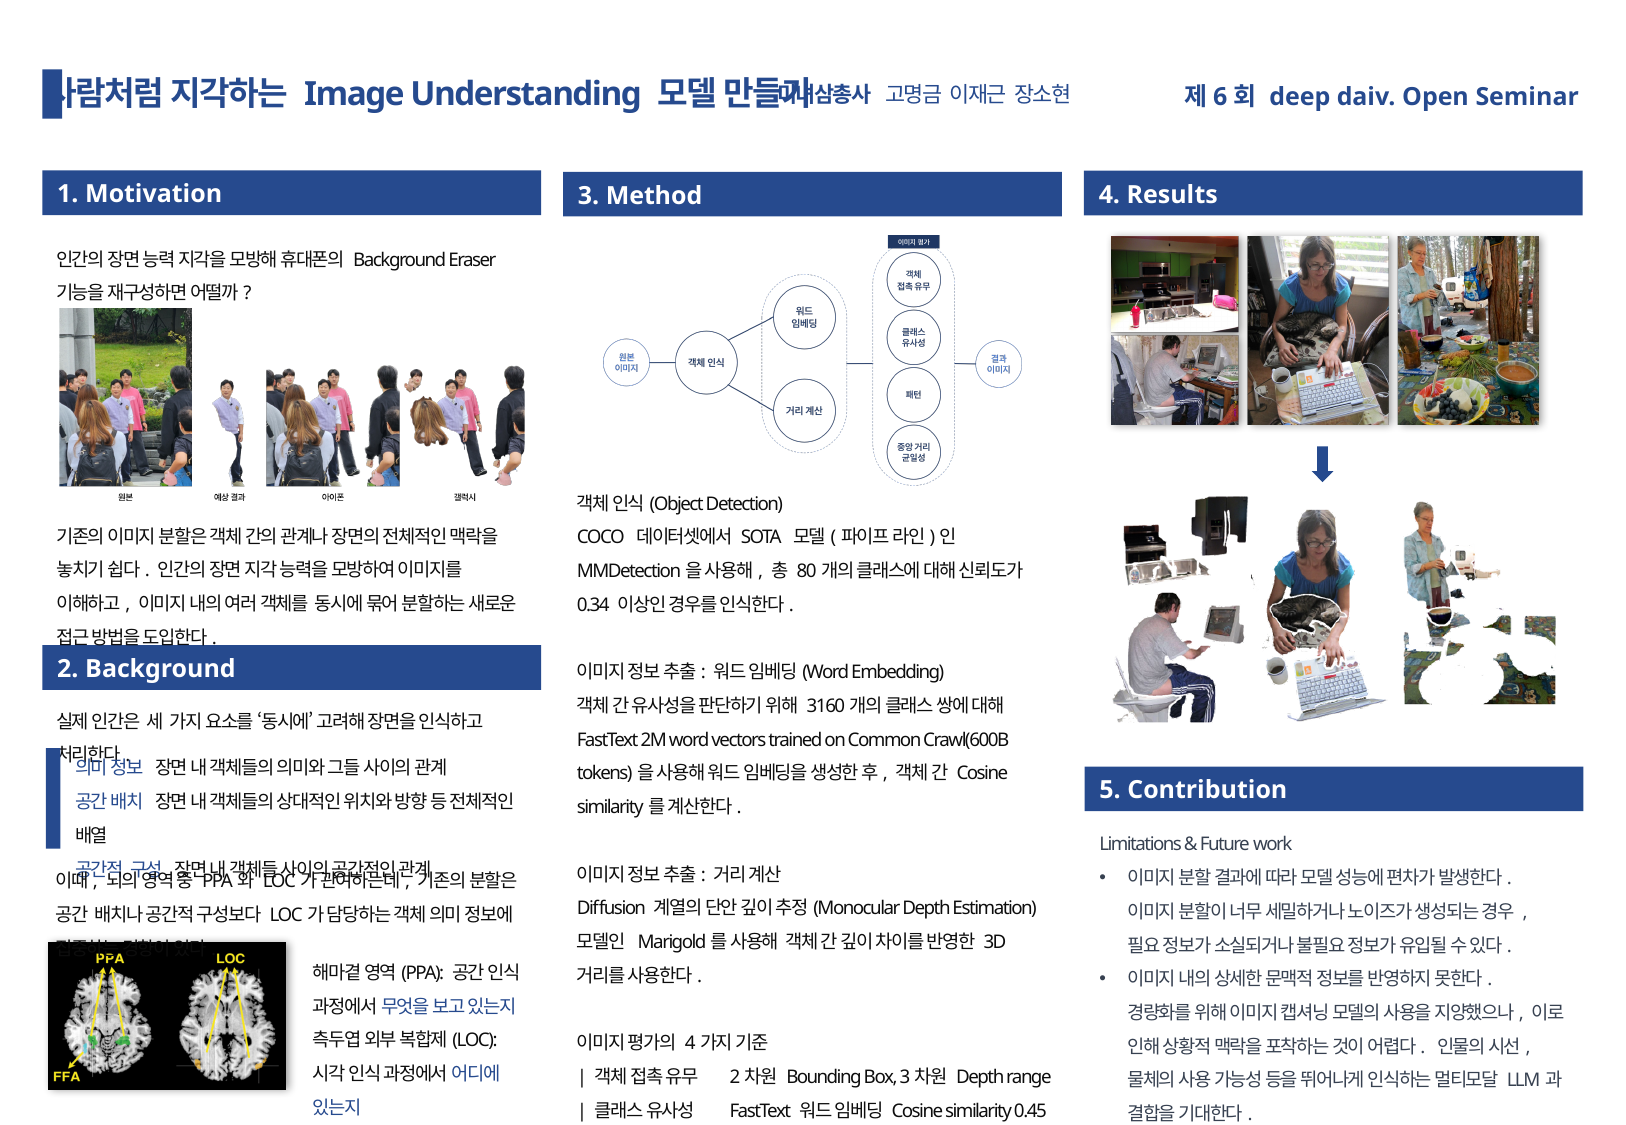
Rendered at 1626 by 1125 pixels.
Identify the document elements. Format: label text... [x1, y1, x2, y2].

text_box 객체 인식(Object Detection) COCO 데이터셋에서 SOTA 모델(파이프 라인)인 MMDetection을 사용해, 총 80개의 클래스에 대해 신뢰도가 0.34 이상인 경우를 인식한다. 이미지 정보 추출: 워드 임베딩(Word Embedding) 객체 간 유사성을 판단하기 위해 3160개의 클래스 쌍에 대해 FastText 2M word vectors trained on Common Crawl(600B tokens)을 사용해 워드 임베딩을 생성한 후, 객체 간 Cosine similarity를 계산한다. 이미지 정보 추출: 거리 계산 Diffusion 계열의 단안 깊이 추정(Monocular Depth Estimation) 모델인 Marigold를 사용해 객체 간 깊이 차이를 반영한 3D 거리를 사용한다. 이미지 평가의 4가지 기준 | 객체 접촉 유무 2차원 Bounding Box, 3차원 Depth range | 클래스 유사성 FastText 워드 임베딩 Cosine similarity 0.45 이상 | 패턴 3개 이상의 객체 수열에서 객체 간 거리의 편차 비교 | 중앙 거리 균일성 이미지 중앙으로부터 객체 간 거리 비교 [562, 472, 1071, 1125]
text_box [45, 747, 62, 850]
text_box 제6회 deep daiv. Open Seminar [1169, 73, 1595, 119]
text_box 인간의 장면 능력 지각을 모방해 휴대폰의 Background Eraser 기능을 재구성하면 어떨까? [41, 228, 541, 345]
text_box 의미 정보 장면 내 객체들의 의미와 그들 사이의 관계 공간 배치 장면 내 객체들의 상대적인 위치와 방향 등 전체적인 배열 공간적 구성 장면 내 객체들 사이의 공간적인 관계 [60, 737, 540, 850]
text_box 실제 인간은 세 가지 요소를 ‘동시에’ 고려해 장면을 인식하고 처리한다. [41, 690, 541, 773]
picture [1076, 455, 1556, 723]
text_box 5. Contribution [1084, 766, 1584, 812]
text_box 기존의 이미지 분할은 객체 간의 관계나 장면의 전체적인 맥락을 놓치기 쉽다. 인간의 장면 지각 능력을 모방하여 이미지를 이해하고, 이미지 내의 여러 객체를 동시에 묶어 분할하는 새로운 접근 방법을 도입한다. [41, 505, 541, 656]
text_box 2. Background [42, 645, 542, 690]
text_box 해마곁 영역(PPA): 공간 인식 과정에서 무엇을 보고 있는지 측두엽 외부 복합제(LOC): 시각 인식 과정에서 어디에 있는지 [298, 967, 548, 1125]
picture [603, 235, 1022, 486]
text_box Limitations & Future work 이미지 분할 결과에 따라 모델 성능에 편차가 발생한다. 이미지 분할이 너무 세밀하거나 노이즈가 생성되는 경우 , 필요 정보가 소실되거나 불필요 정보가 유입될 수 있다. 이미지 내의 상세한 문맥적 정보를 반영하지 못한다. 경량화를 위해 이미지 캡셔닝 모델의 사용을 지양했으나, 이로 인해 상황적 맥락을 포착하는 것이 어렵다. 인물의 시선, 물체의 사용 가능성 등을 뛰어나게 인식하는 멀티모달 LLM과 결합을 기대한다. [1084, 813, 1584, 1125]
text_box 사람처럼 지각하는 Image Understanding 모델 만들기 [32, 64, 827, 120]
text_box 미녀삼총사 고명금 이재근 장소현 [762, 73, 1086, 115]
text_box 이때, 뇌의 영역 중 PPA와 LOC가 관여하는데, 기존의 분할은 공간 배치나 공간적 구성보다 LOC가 담당하는 객체 의미 정보에 집중하는 경향이 있다. [40, 850, 548, 967]
picture [1111, 236, 1539, 425]
text_box 3. Method [563, 171, 1062, 217]
text_box [41, 68, 63, 120]
picture [59, 308, 525, 507]
text_box [1316, 445, 1330, 455]
text_box 1. Motivation [42, 170, 542, 216]
picture [47, 942, 286, 1090]
text_box 4. Results [1083, 170, 1583, 216]
